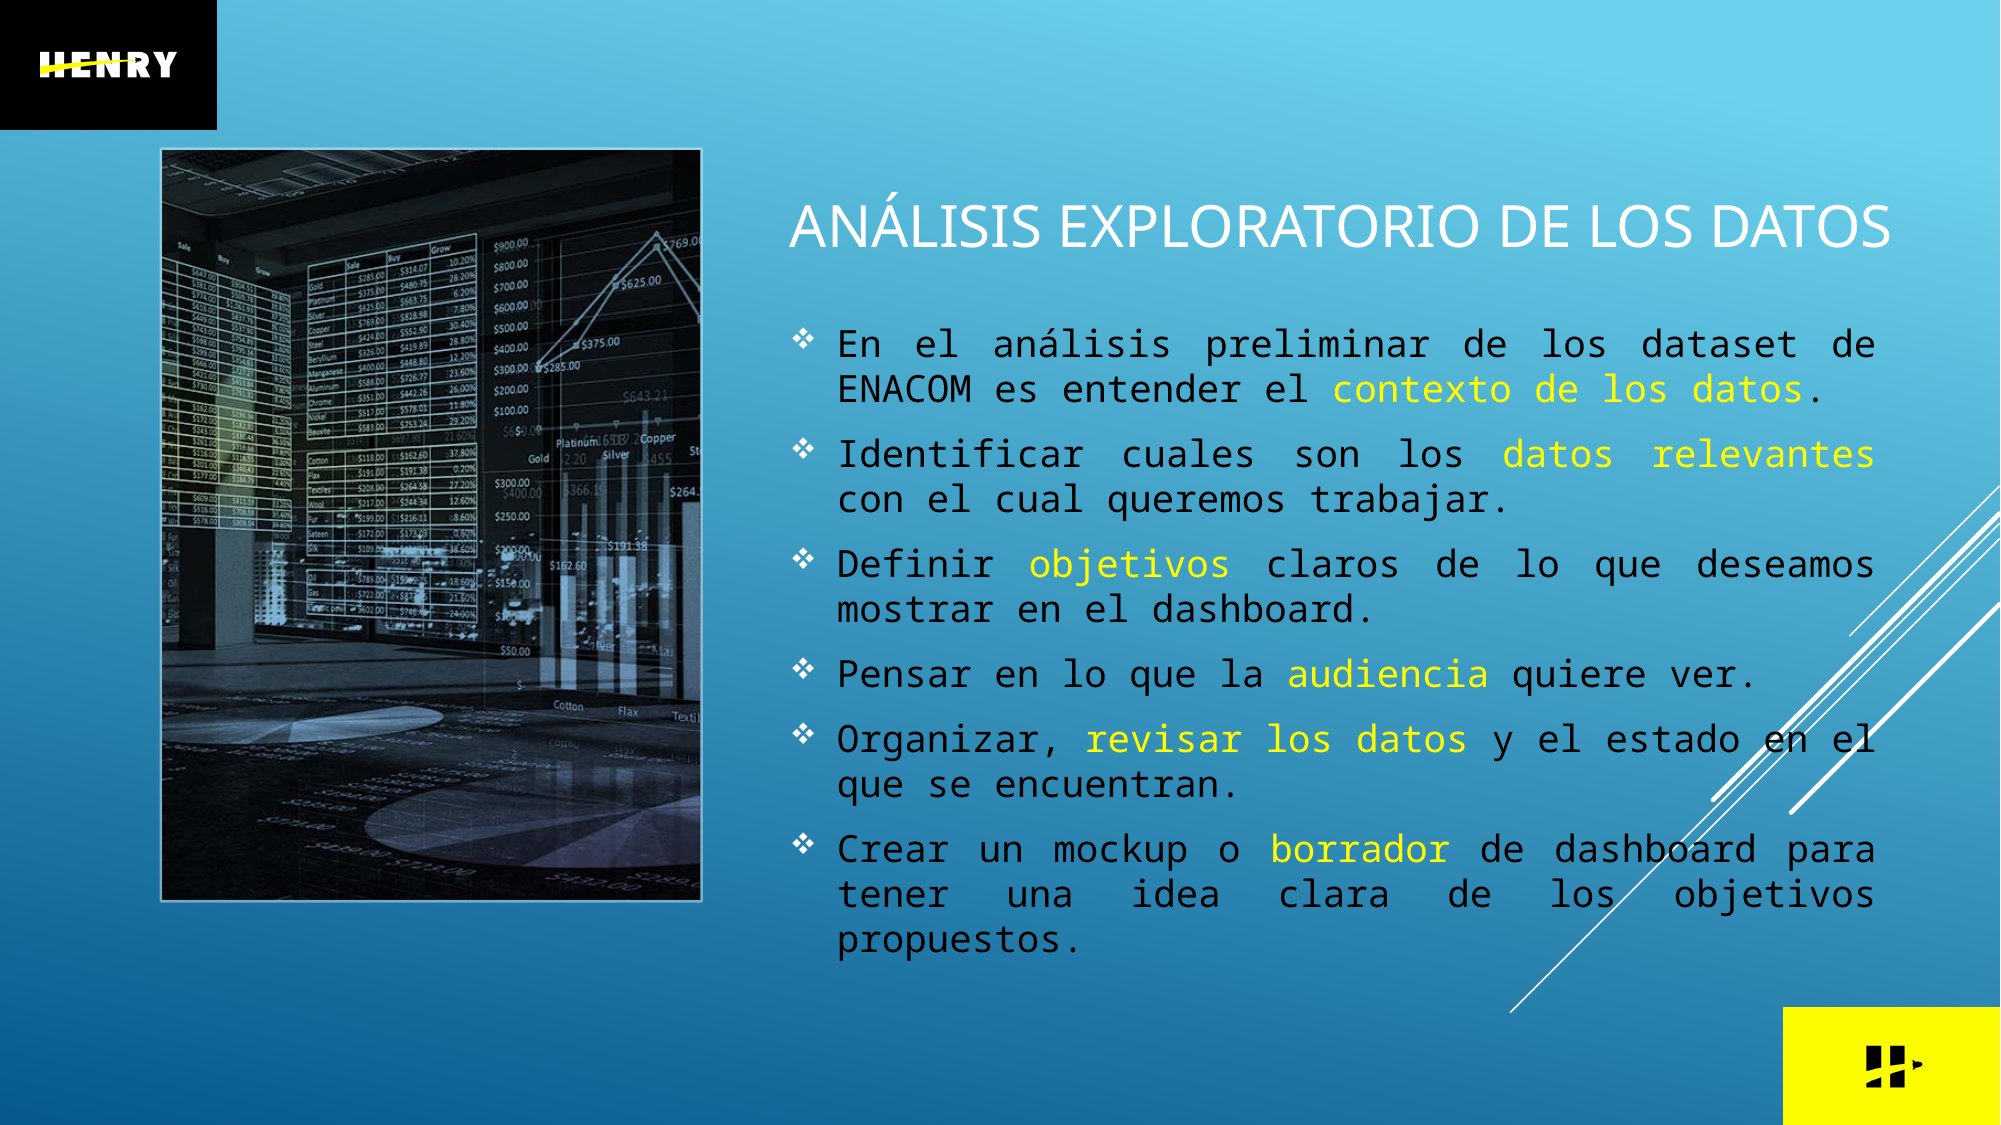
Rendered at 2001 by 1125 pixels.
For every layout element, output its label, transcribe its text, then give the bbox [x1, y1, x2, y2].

list En el análisis preliminar de los dataset de ENACOM es entender el contexto de los datos. Identificar cuales son los datos relevantes con el cual queremos trabajar. Definir objetivos claros de lo que deseamos mostrar en el dashboard. Pensar en lo que la audiencia quiere ver. Organizar, revisar los datos y el estado en el que se encuentran. Crear un mockup o borrador de dashboard para tener una idea clara de los objetivos propuestos. [774, 312, 1892, 975]
title Análisis exploratorio de los datos [774, 149, 1946, 267]
picture [1782, 1007, 2000, 1125]
picture [161, 149, 701, 901]
picture [0, 0, 217, 131]
